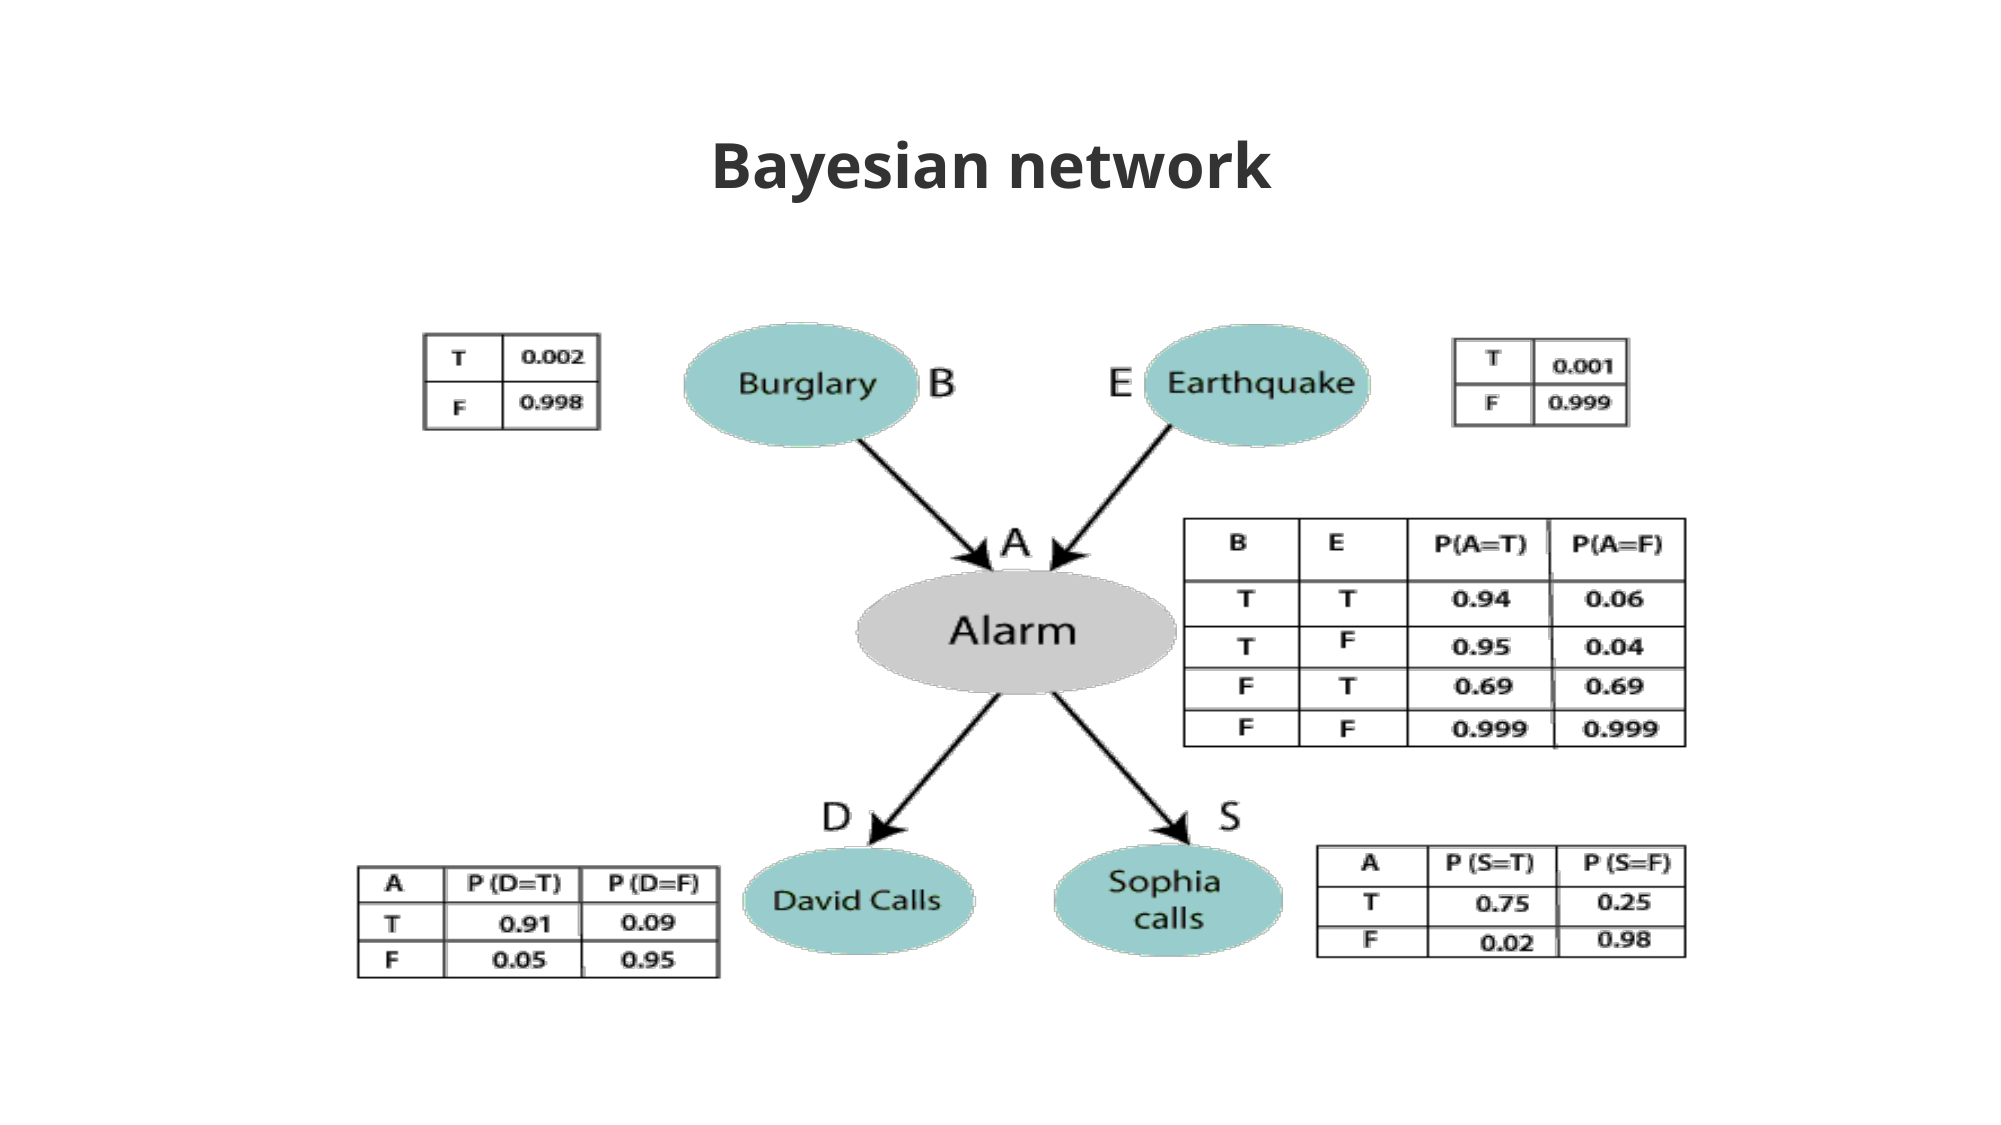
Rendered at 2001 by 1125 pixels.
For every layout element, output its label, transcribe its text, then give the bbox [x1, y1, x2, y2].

picture [342, 299, 1697, 985]
title Bayesian network [137, 59, 1863, 278]
